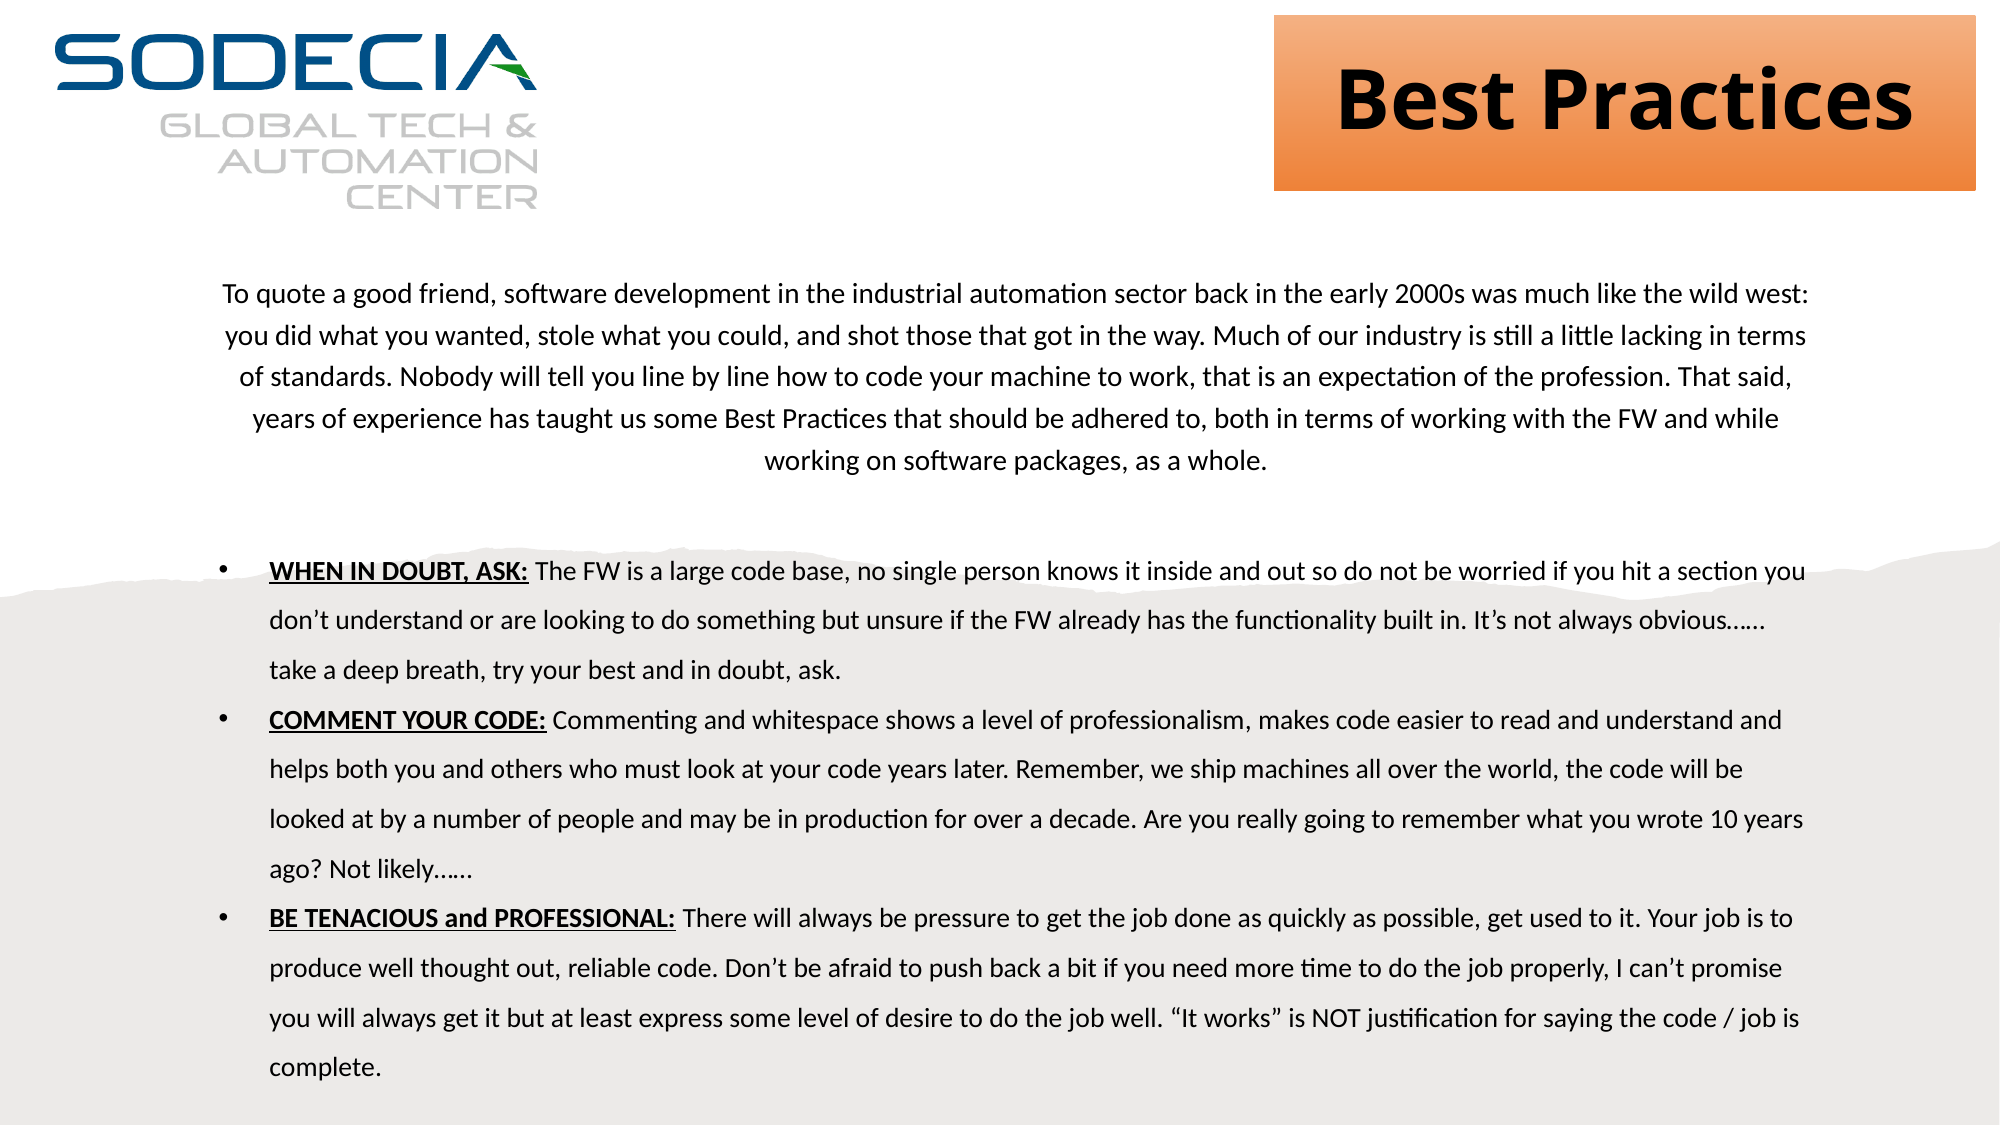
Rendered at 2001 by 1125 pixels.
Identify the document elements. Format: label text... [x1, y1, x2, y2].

picture [55, 34, 537, 209]
text_box To quote a good friend, software development in the industrial automation sector back in the early 2000s was much like the wild west: you did what you wanted, stole what you could, and shot those that got in the way. Much of our industry is still a little lacking in terms of standards. Nobody will tell you line by line how to code your machine to work, that is an expectation of the profession. That said, years of experience has taught us some Best Practices that should be adhered to, both in terms of working with the FW and while working on software packages, as a whole. WHEN IN DOUBT, ASK: The FW is a large code base, no single person knows it inside and out so do not be worried if you hit a section you don’t understand or are looking to do something but unsure if the FW already has the functionality built in. It’s not always obvious……take a deep breath, try your best and in doubt, ask. COMMENT YOUR CODE: Commenting and whitespace shows a level of professionalism, makes code easier to read and understand and helps both you and others who must look at your code years later. Remember, we ship machines all over the world, the code will be looked at by a number of people and may be in production for over a decade. Are you really going to remember what you wrote 10 years ago? Not likely…… BE TENACIOUS and PROFESSIONAL: There will always be pressure to get the job done as quickly as possible, get used to it. Your job is to produce well thought out, reliable code. Don’t be afraid to push back a bit if you need more time to do the job properly, I can’t promise you will always get it but at least express some level of desire to do the job well. “It works” is NOT justification for saying the code / job is complete. [203, 258, 1830, 1091]
text_box Best Practices [1274, 15, 1976, 191]
text_box [0, 540, 2000, 1125]
text_box [0, 0, 2000, 596]
